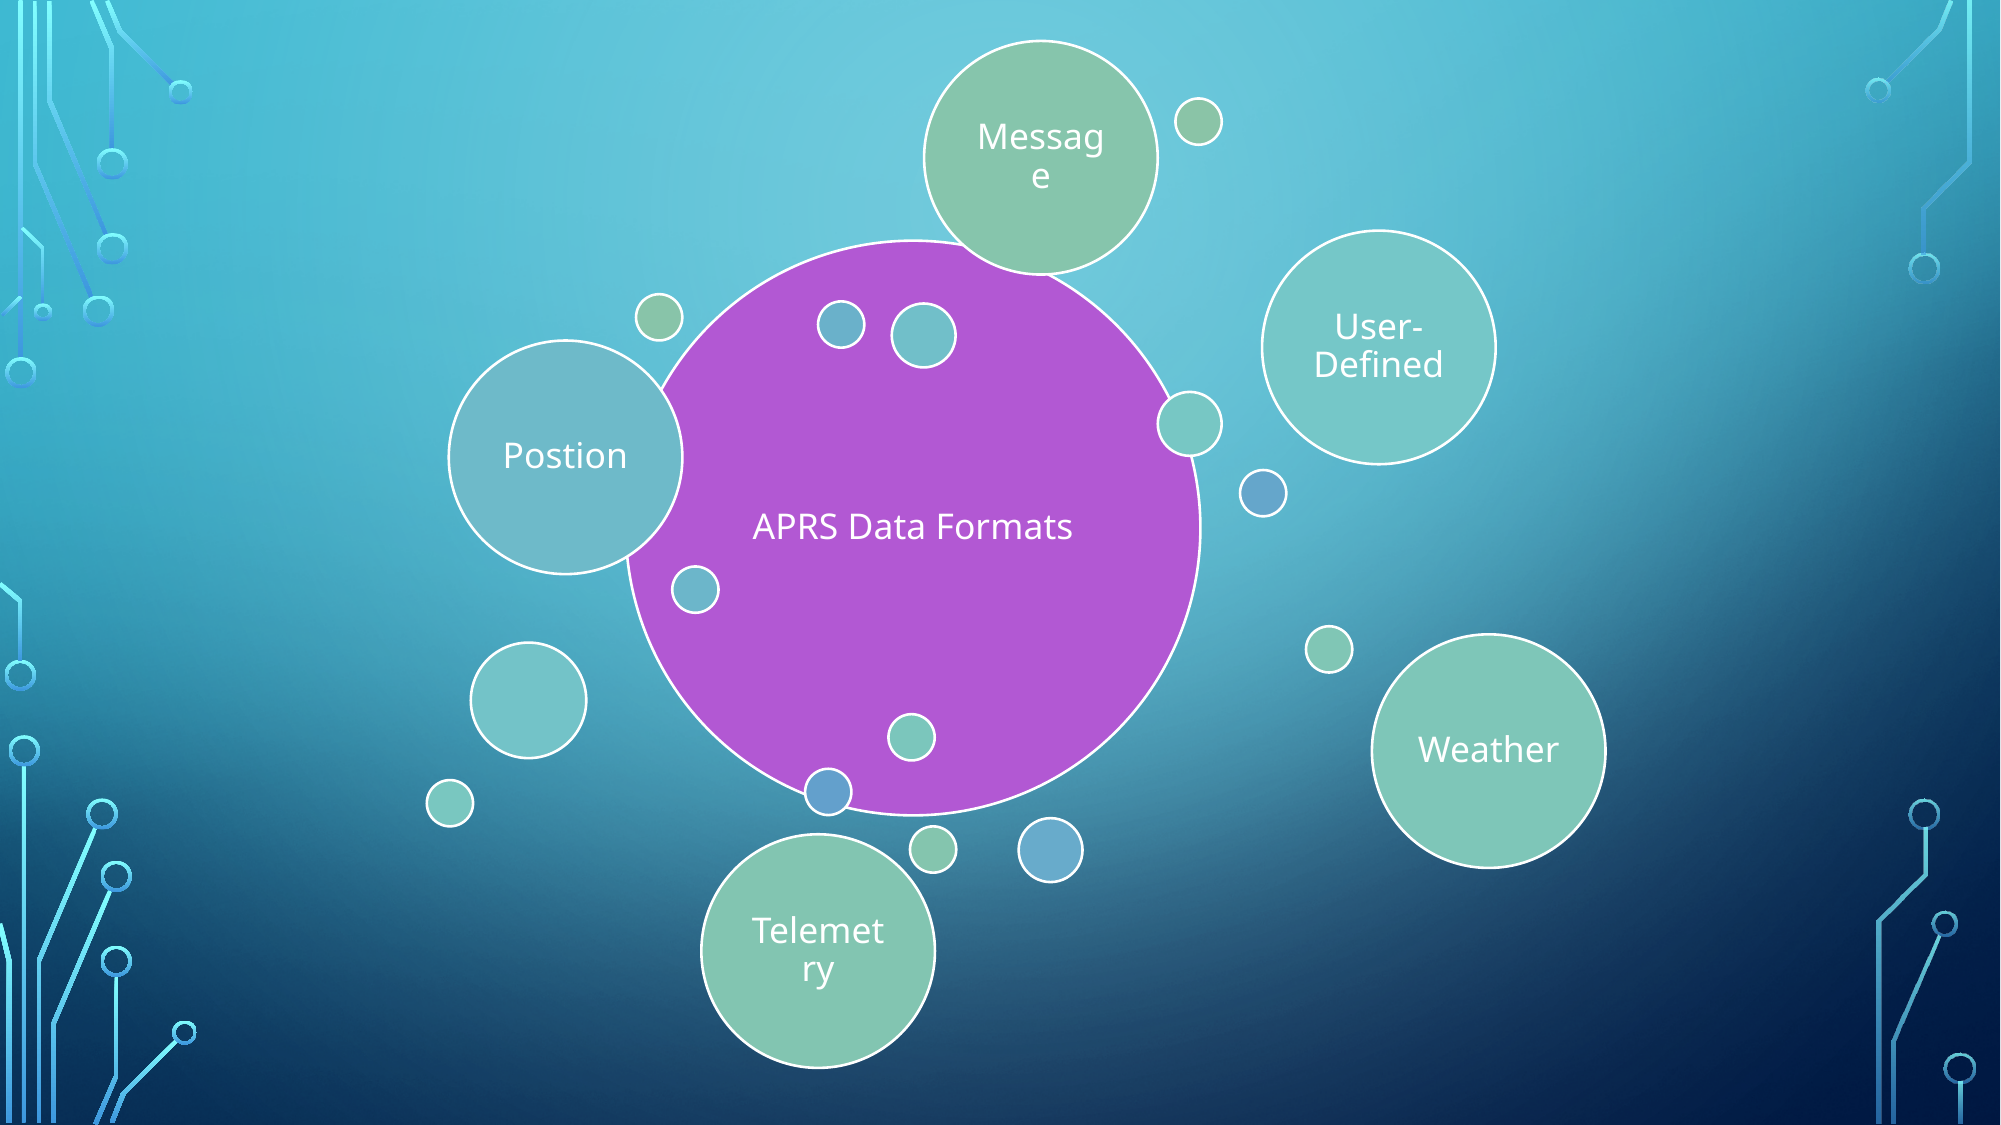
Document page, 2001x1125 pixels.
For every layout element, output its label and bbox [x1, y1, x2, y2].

text_box [206, 40, 1826, 1069]
